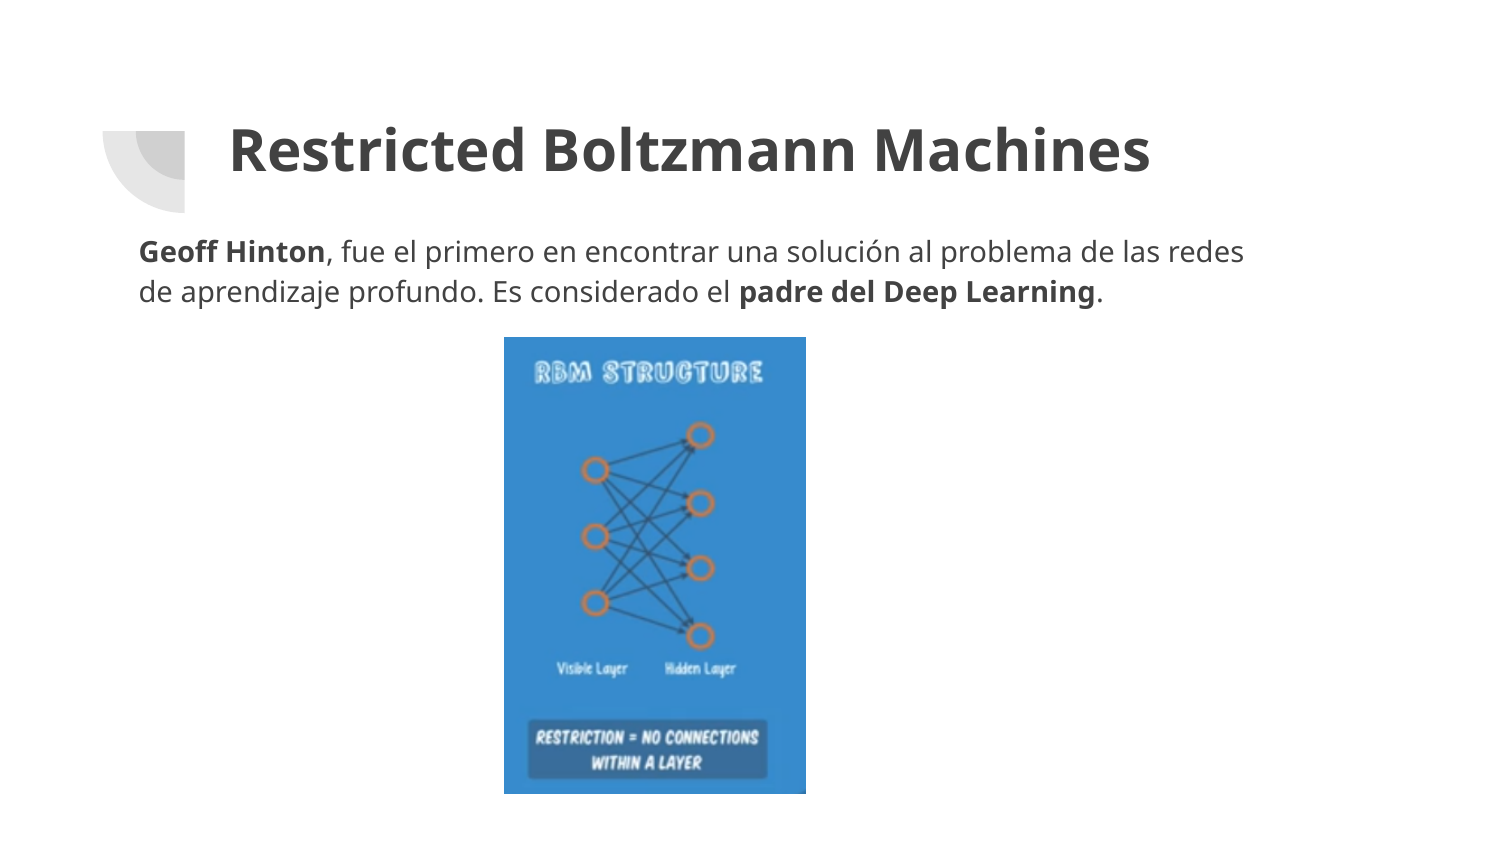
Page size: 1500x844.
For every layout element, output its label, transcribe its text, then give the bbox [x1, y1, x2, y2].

picture [503, 336, 806, 794]
title Restricted Boltzmann Machines [213, 98, 1368, 263]
list Geoff Hinton, fue el primero en encontrar una solución al problema de las redes de aprendizaje profundo. Es considerado el padre del Deep Learning. [123, 213, 1277, 338]
